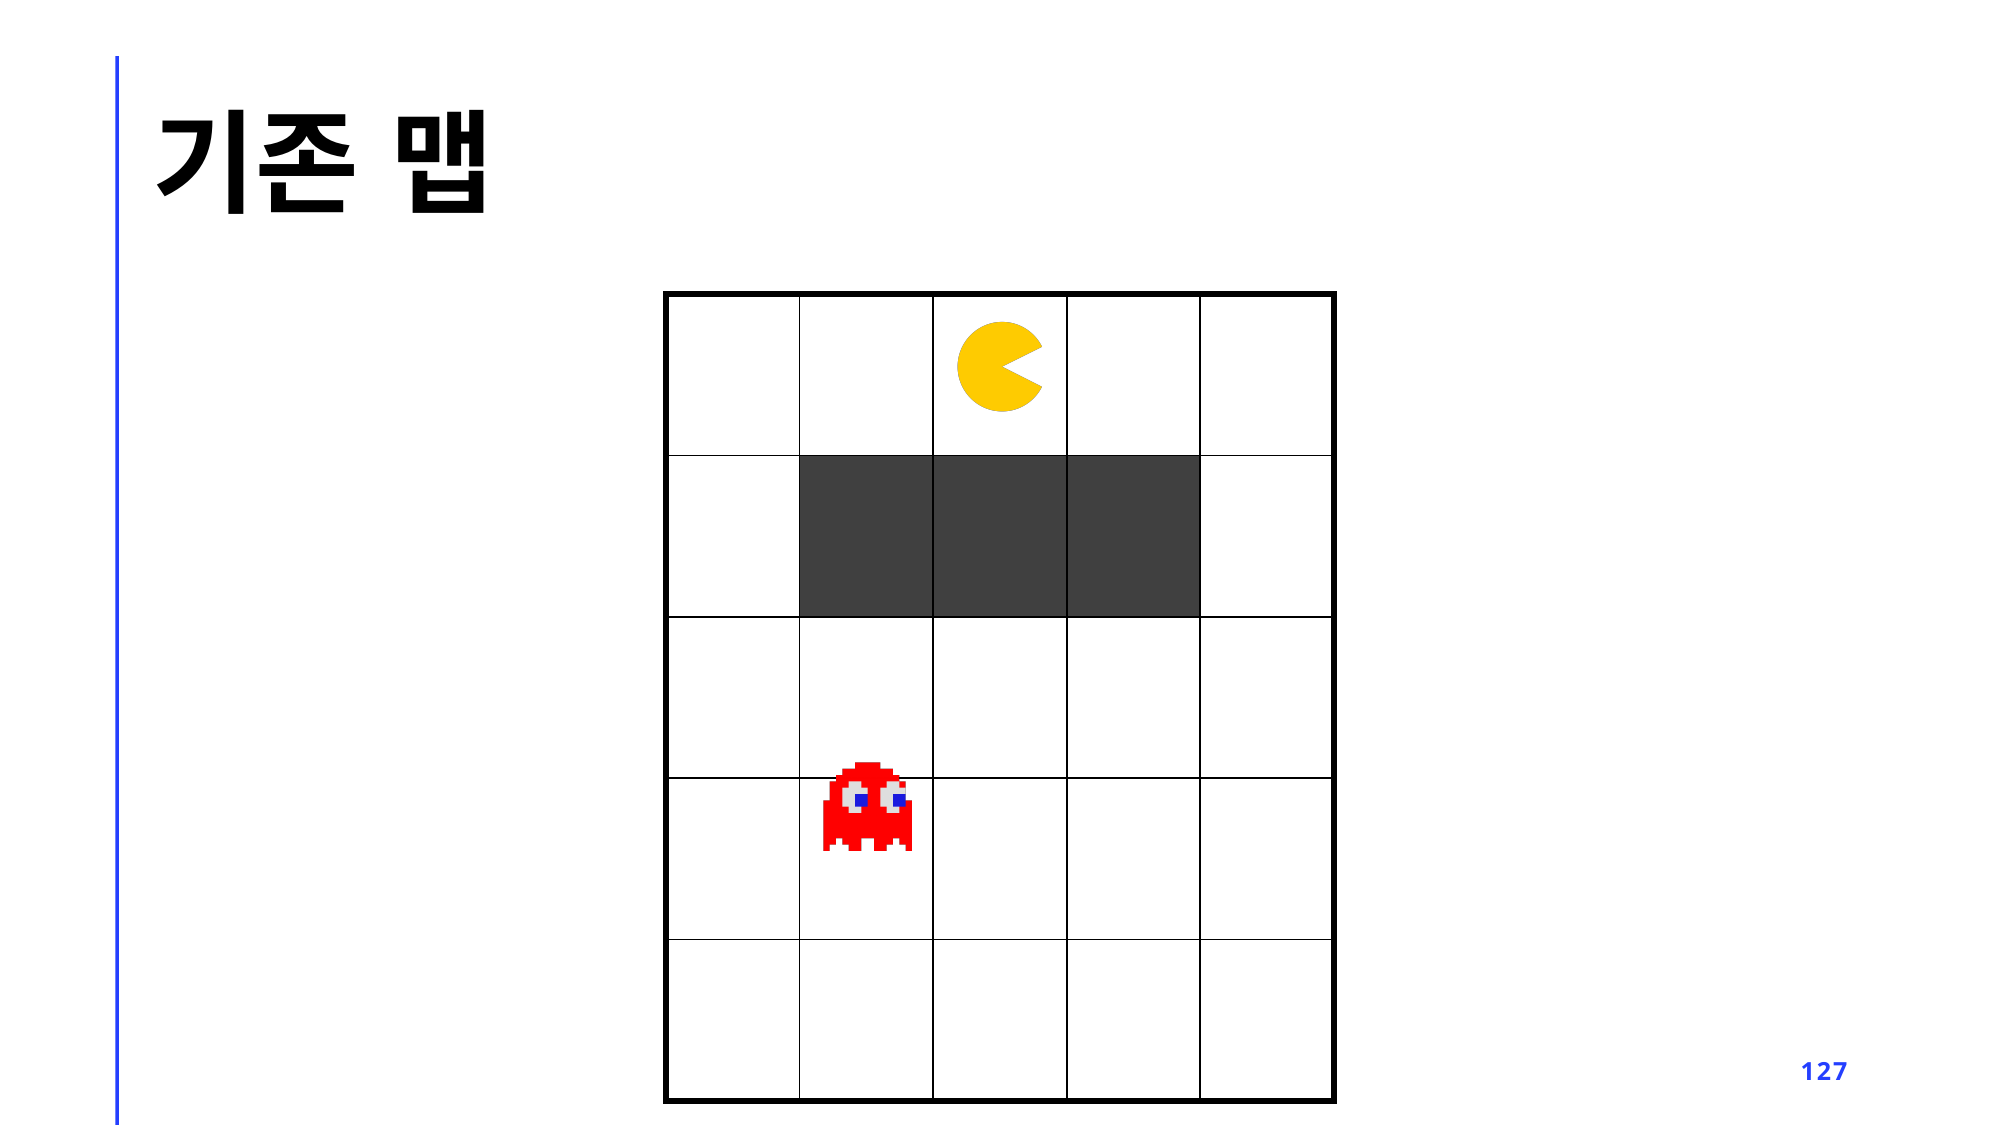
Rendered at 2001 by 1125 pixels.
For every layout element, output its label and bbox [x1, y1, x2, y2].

table_header [800, 297, 932, 455]
table_cell [800, 618, 932, 777]
picture [820, 759, 915, 854]
table_cell [669, 456, 799, 616]
table_cell [1068, 456, 1199, 616]
table_cell [800, 456, 932, 616]
table_cell [1201, 779, 1331, 939]
table_cell [669, 618, 799, 777]
slide_number [1412, 1042, 1863, 1103]
table_cell [1201, 618, 1331, 777]
table_cell [934, 940, 1066, 1098]
table_cell [1068, 779, 1199, 939]
table_cell [934, 618, 1066, 777]
table_cell [934, 456, 1066, 616]
table_header [1068, 297, 1199, 455]
table_cell [669, 779, 799, 939]
table_header [934, 297, 1066, 455]
table_cell [1201, 940, 1331, 1098]
title [137, 59, 1863, 278]
table_cell [1201, 456, 1331, 616]
table_header [669, 297, 799, 455]
table_header [1201, 297, 1331, 455]
table_cell [800, 940, 932, 1098]
table_cell [934, 779, 1066, 939]
table_cell [800, 779, 932, 939]
table_cell [1068, 618, 1199, 777]
table_cell [669, 940, 799, 1098]
picture [957, 321, 1043, 412]
table_cell [1068, 940, 1199, 1098]
